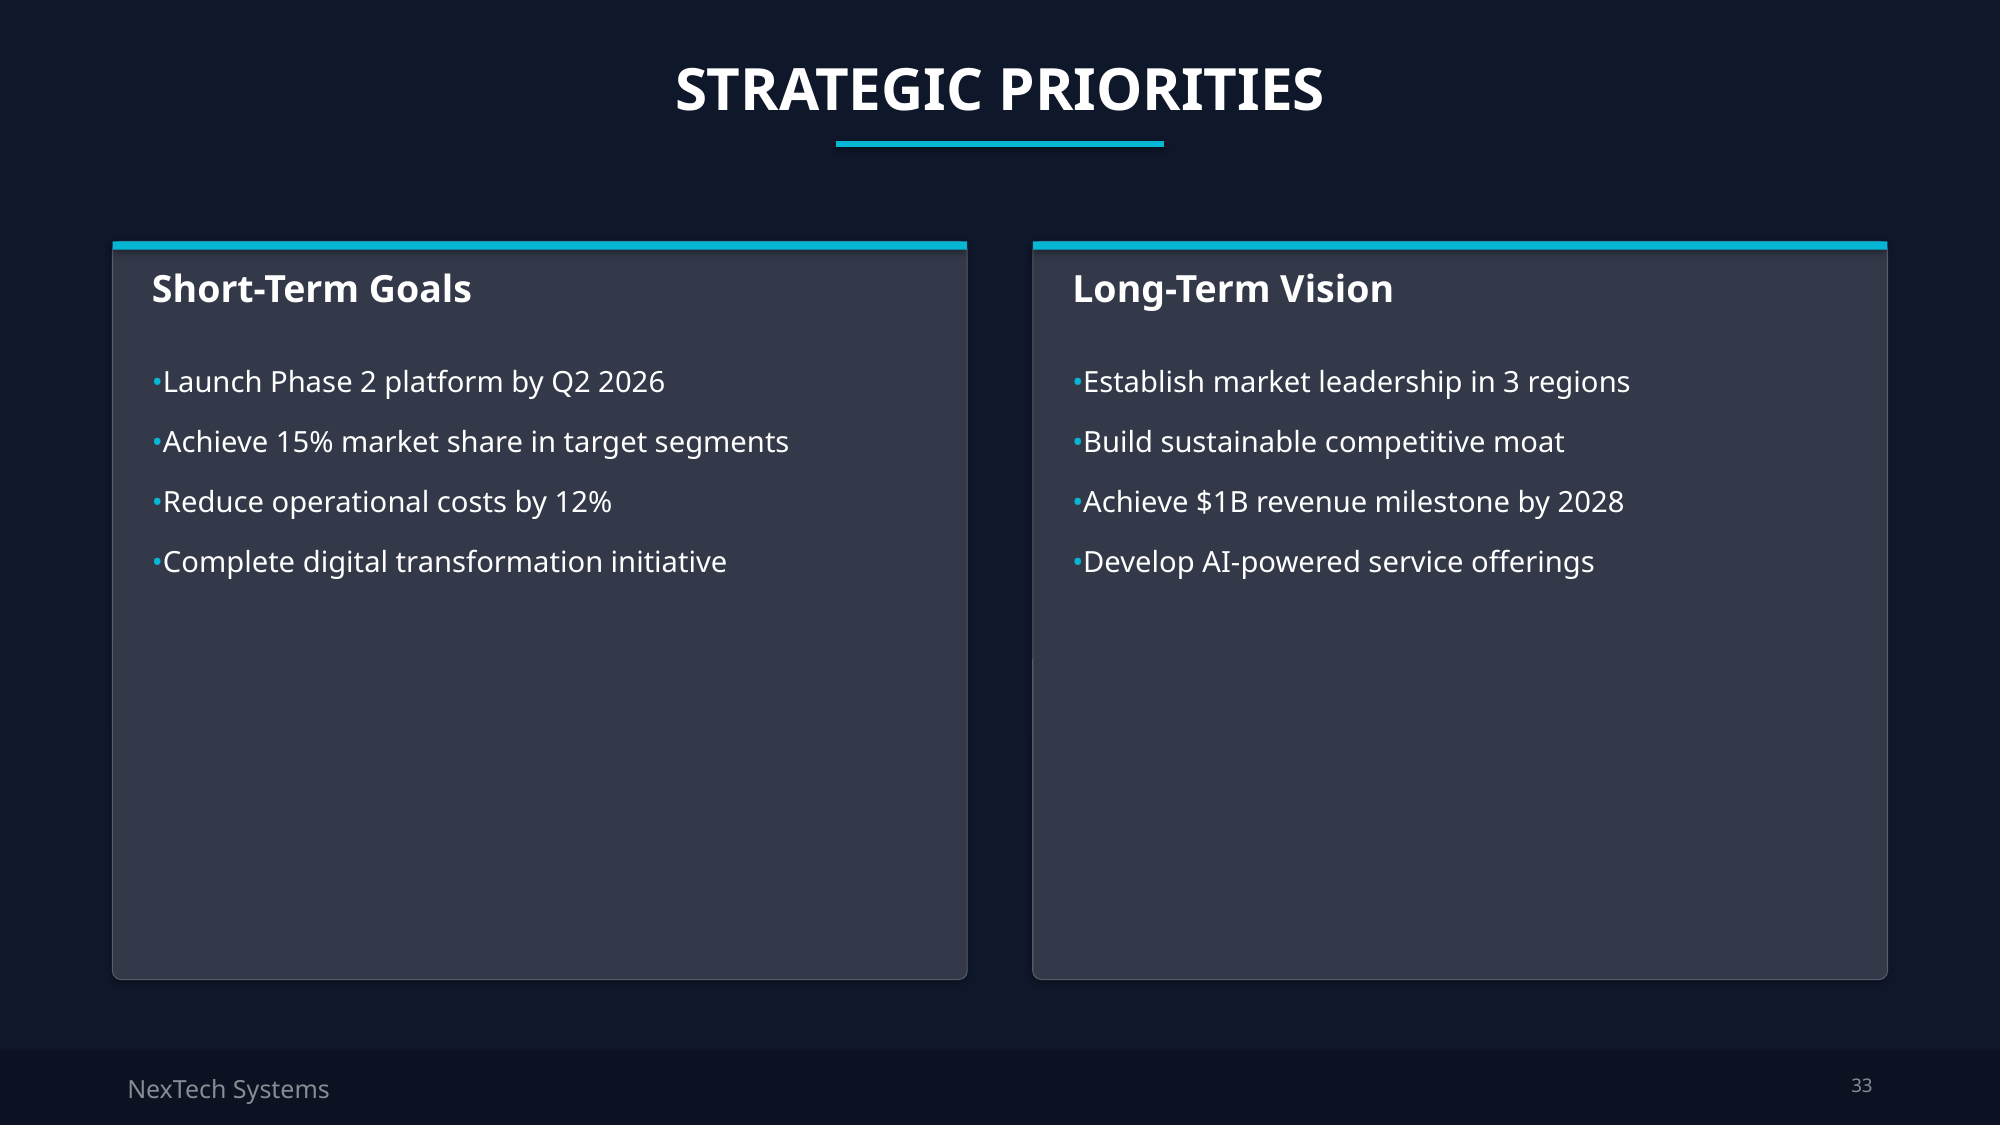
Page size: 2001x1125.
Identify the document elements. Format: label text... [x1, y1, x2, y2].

text_box [112, 241, 968, 250]
text_box [0, 1049, 2000, 1125]
text_box Launch Phase 2 platform by Q2 2026 Achieve 15% market share in target segments Reduce operational costs by 12% Complete digital transformation initiative [137, 356, 943, 586]
text_box 33 [1821, 1066, 1888, 1104]
text_box [1032, 241, 1888, 250]
text_box [0, 0, 2000, 1049]
text_box Establish market leadership in 3 regions Build sustainable competitive moat Achieve $1B revenue milestone by 2028 Develop AI-powered service offerings [1057, 356, 1863, 586]
text_box [1031, 255, 1889, 981]
text_box Long-Term Vision [1057, 257, 1863, 318]
text_box NexTech Systems [112, 1066, 605, 1112]
text_box STRATEGIC PRIORITIES [112, 45, 1888, 130]
text_box Short-Term Goals [137, 257, 943, 318]
text_box [111, 256, 968, 981]
